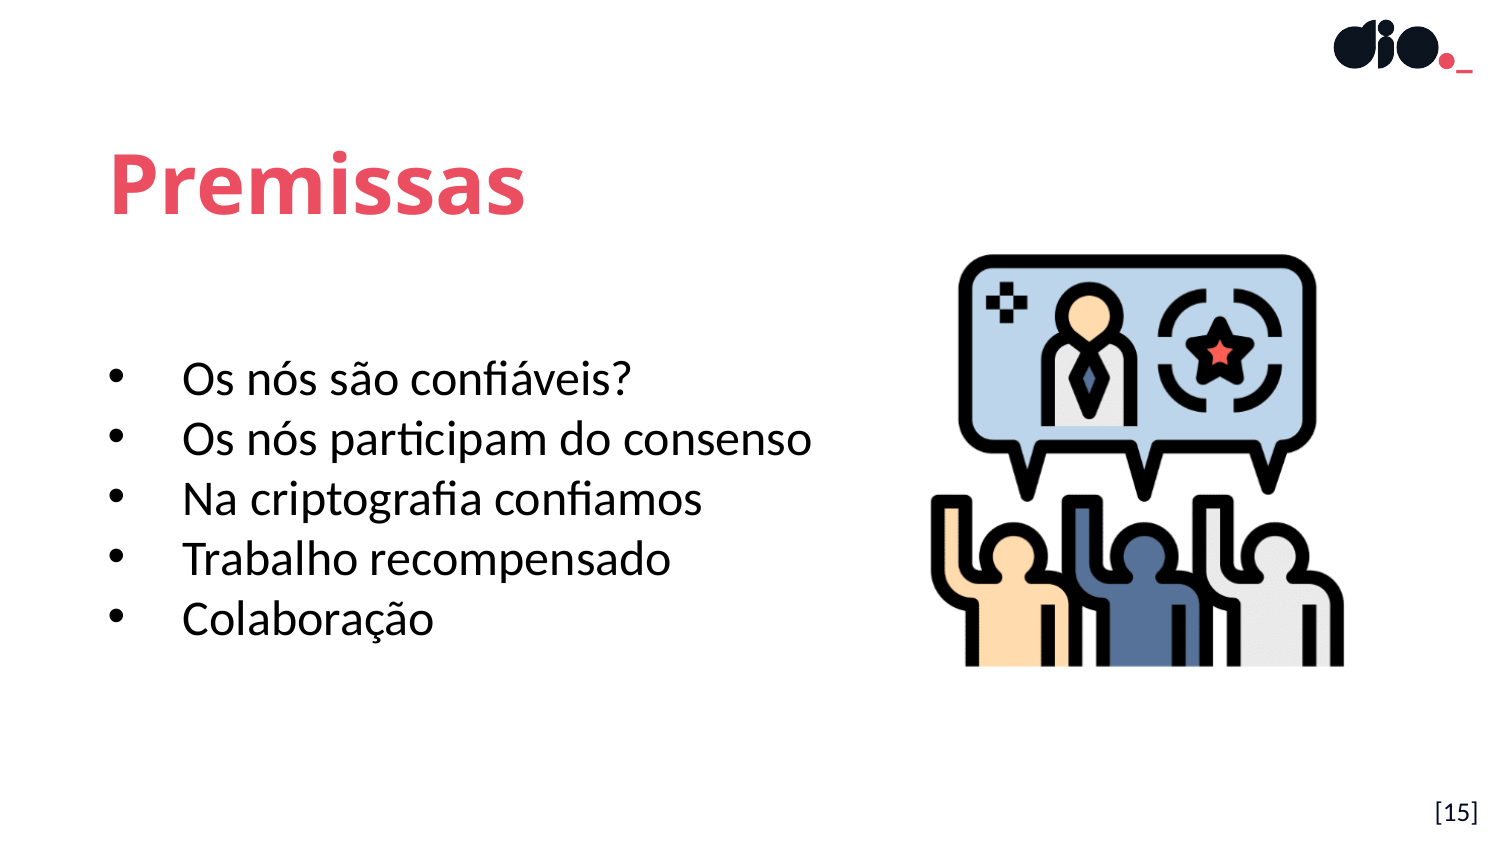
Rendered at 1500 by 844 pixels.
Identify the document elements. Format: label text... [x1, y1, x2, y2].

slide_number [15] [1403, 779, 1494, 844]
text_box Premissas [92, 104, 1408, 243]
picture [1333, 19, 1473, 74]
text_box Os nós são confiáveis? Os nós participam do consenso Na criptografia confiamos Trabalho recompensado Colaboração [92, 243, 1406, 749]
picture [912, 241, 1363, 690]
